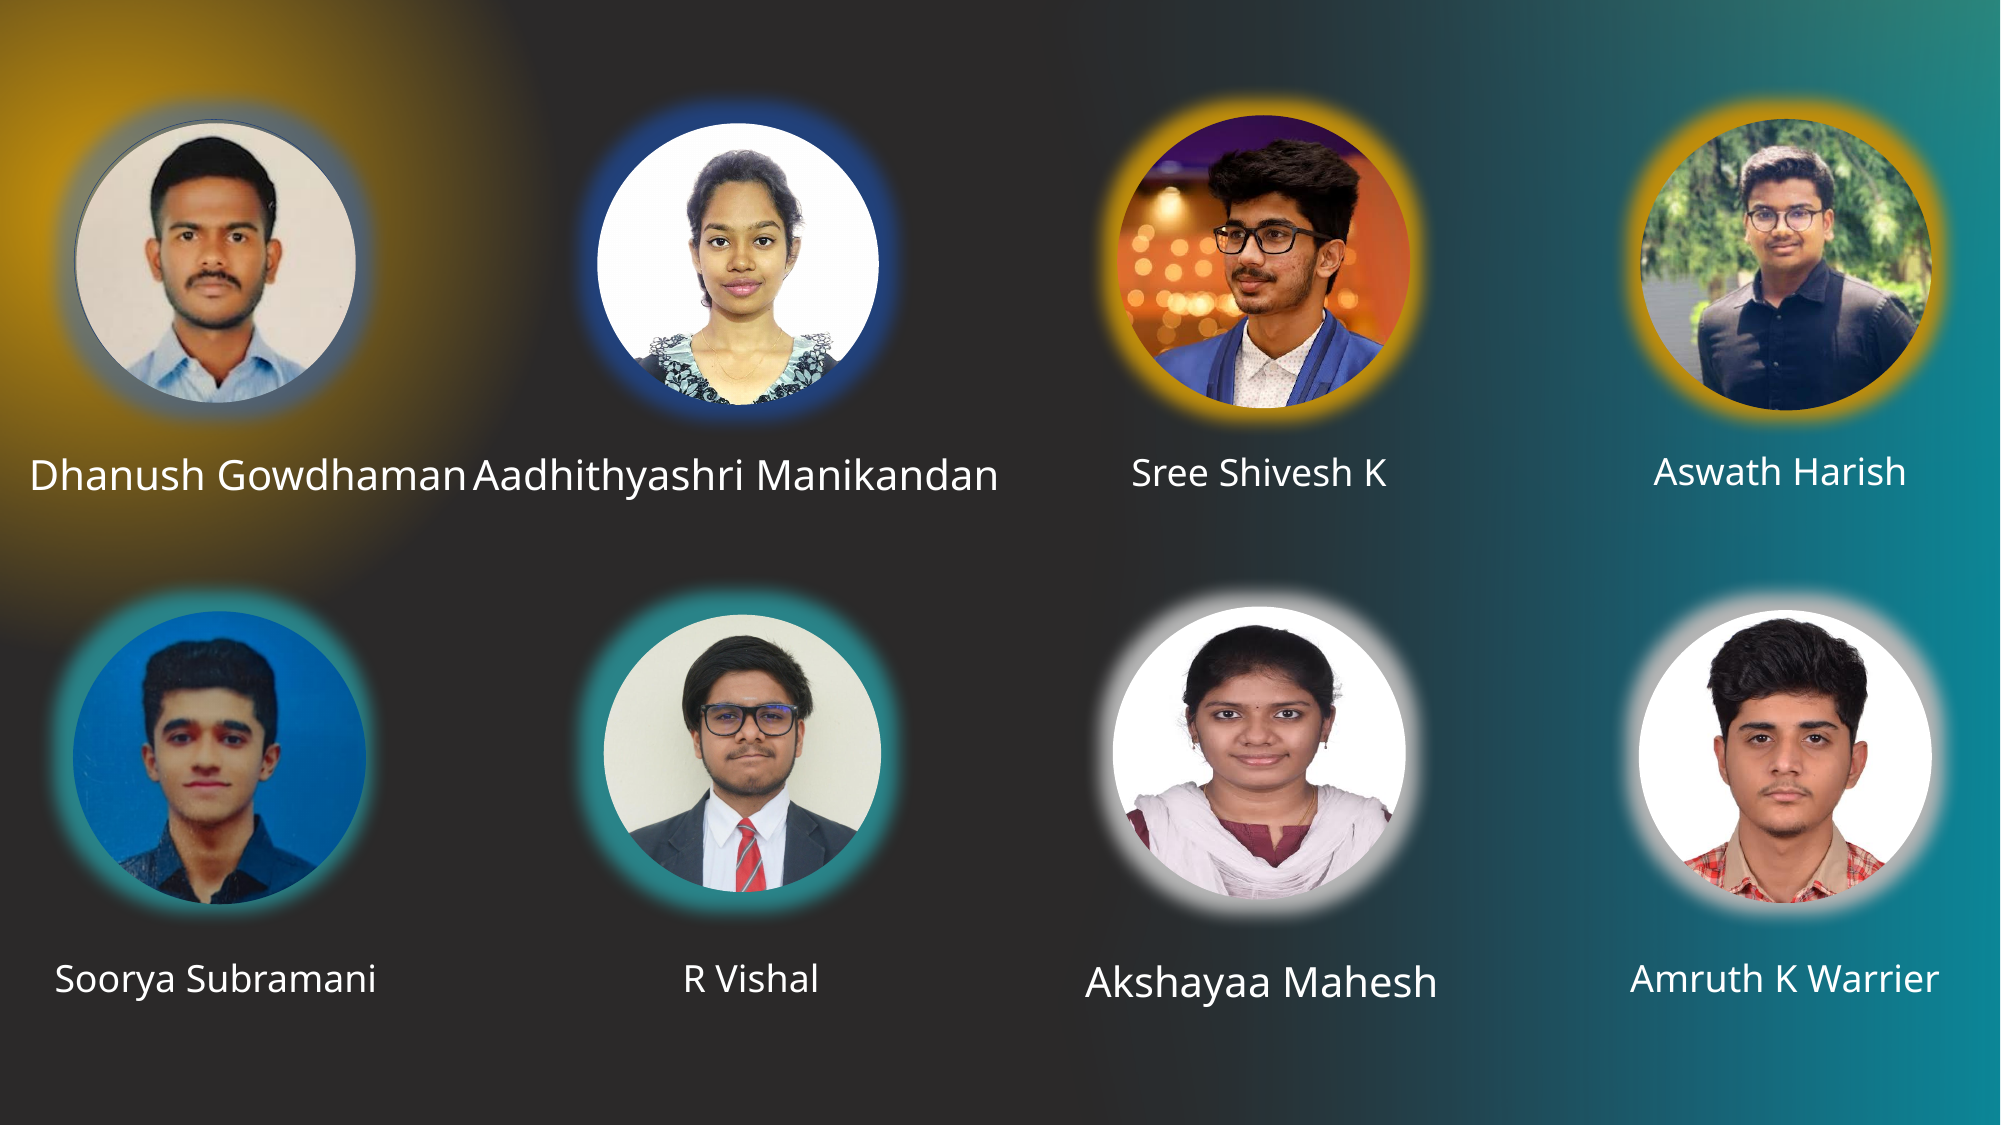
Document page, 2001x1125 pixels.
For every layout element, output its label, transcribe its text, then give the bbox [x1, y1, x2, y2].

text_box R Vishal [557, 948, 945, 1008]
picture [0, 0, 2001, 1125]
text_box [178, 118, 250, 123]
text_box Aadhithyashri Manikandan [457, 441, 1015, 506]
text_box [701, 118, 775, 123]
text_box Akshayaa Mahesh [1070, 948, 1454, 1014]
text_box Sree Shivesh K [1089, 441, 1429, 501]
text_box Amruth K Warrier [1615, 948, 1955, 1053]
text_box Soorya Subramani [22, 948, 410, 1008]
text_box Aswath Harish [1638, 440, 1979, 501]
text_box Dhanush Gowdhaman [13, 441, 457, 506]
text_box [597, 711, 603, 792]
text_box [703, 609, 773, 614]
